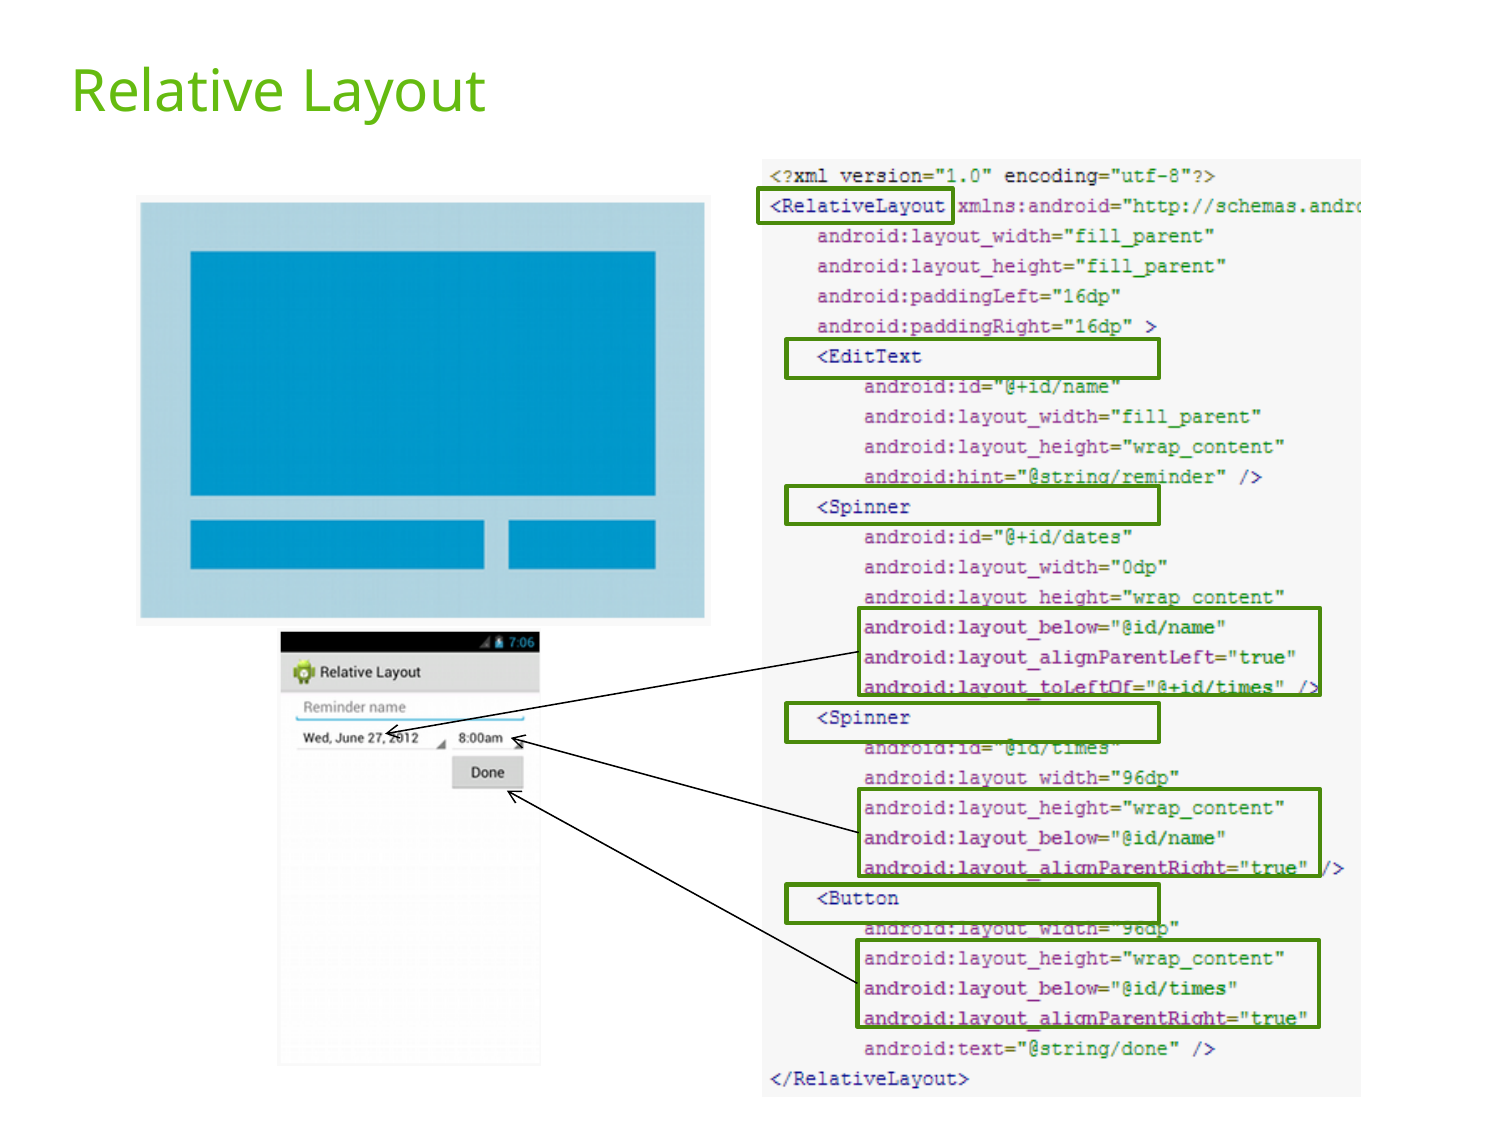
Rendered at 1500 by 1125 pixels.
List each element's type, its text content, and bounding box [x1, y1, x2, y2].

title Relative Layout [70, 52, 1430, 139]
picture [136, 195, 711, 626]
picture [277, 628, 542, 1066]
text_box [506, 790, 858, 984]
picture [761, 159, 1361, 1097]
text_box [384, 651, 859, 734]
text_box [510, 737, 859, 789]
